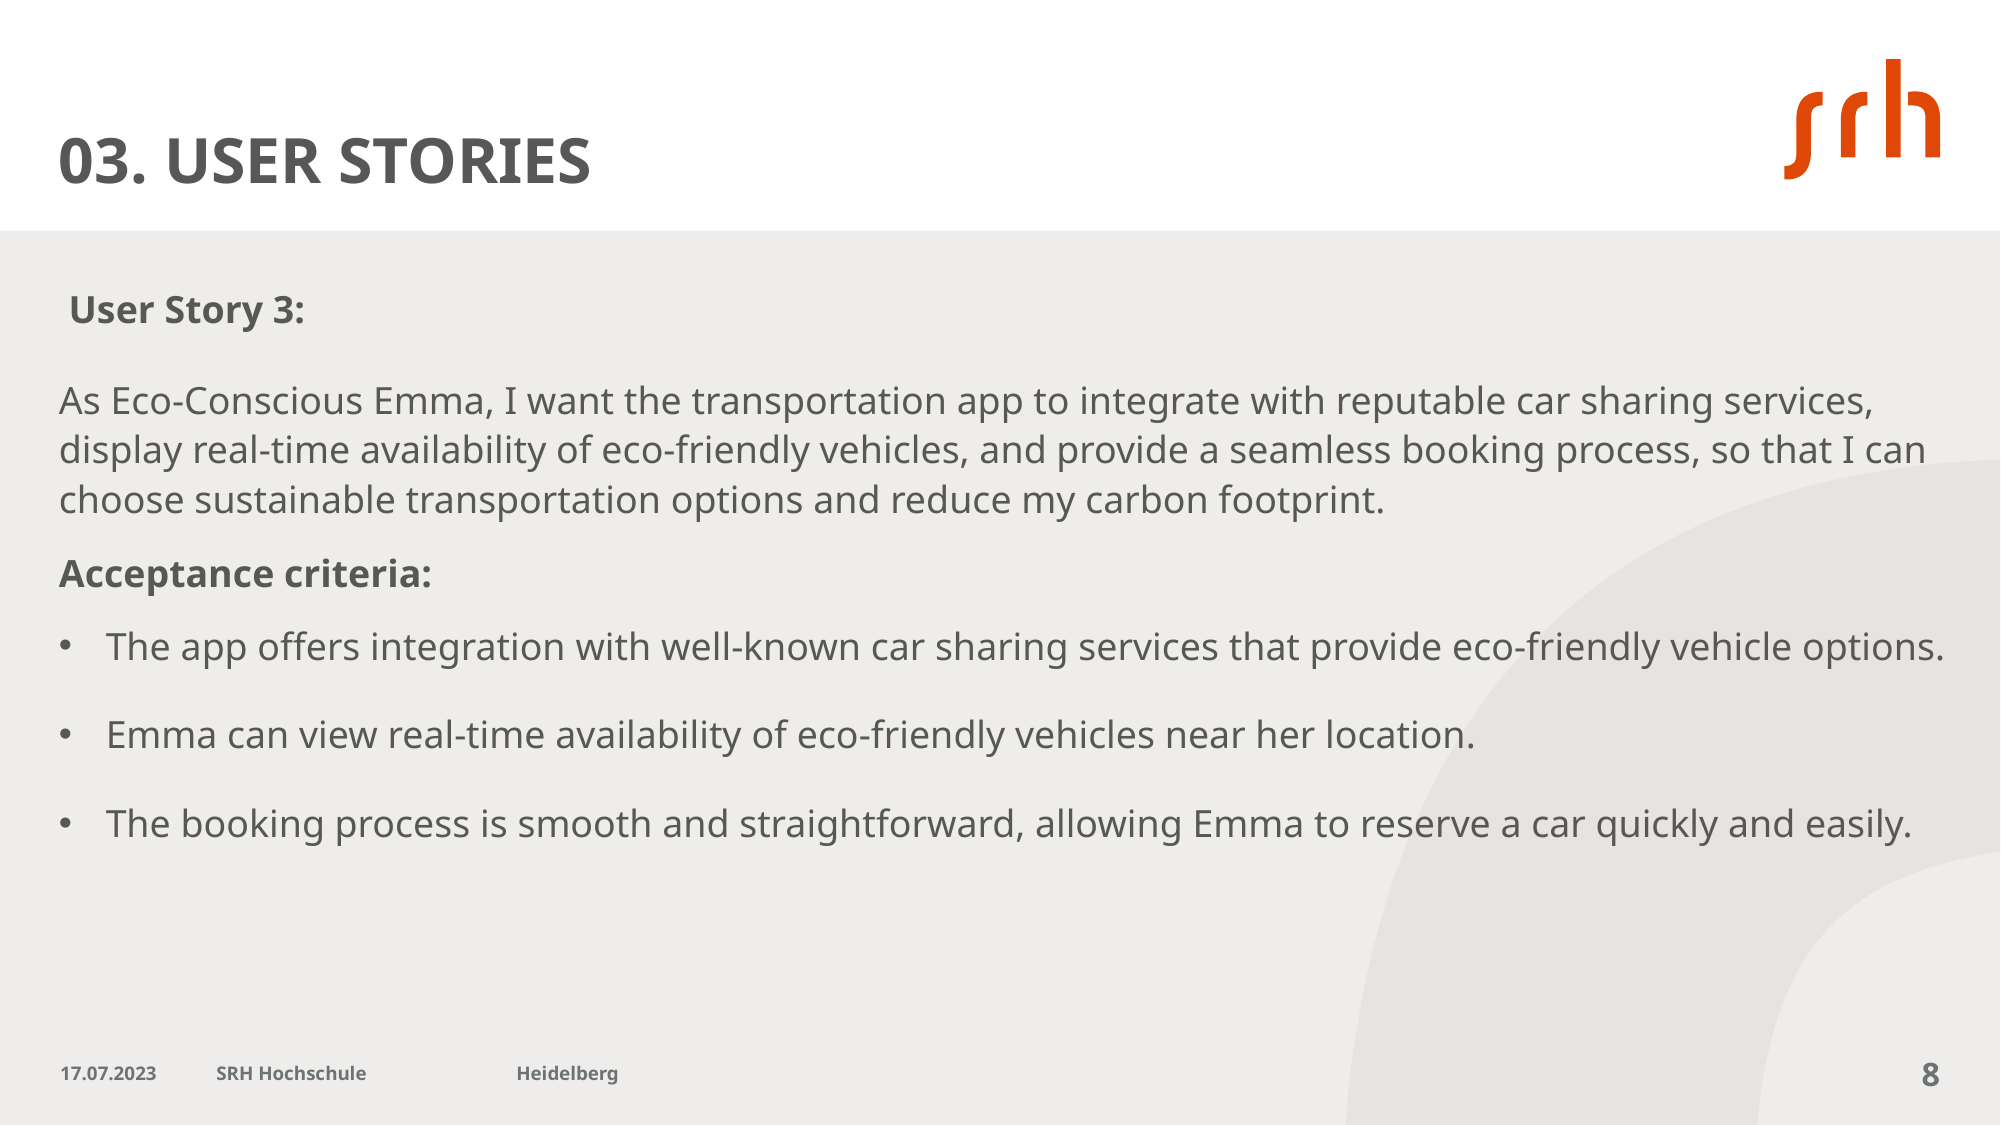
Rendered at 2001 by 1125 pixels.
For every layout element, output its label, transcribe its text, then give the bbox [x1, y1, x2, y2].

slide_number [60, 1042, 204, 1103]
footer SRH Hochschule Heidelberg [216, 1042, 1283, 1103]
slide_number 8 [1828, 1044, 1941, 1104]
list User Story 3: As Eco-Conscious Emma, I want the transportation app to integrate with reputable car sharing services, display real-time availability of eco-friendly vehicles, and provide a seamless booking process, so that I can choose sustainable transportation options and reduce my carbon footprint. Acceptance criteria: The app offers integration with well-known car sharing services that provide eco-friendly vehicle options. Emma can view real-time availability of eco-friendly vehicles near her location. The booking process is smooth and straightforward, allowing Emma to reserve a car quickly and easily. [58, 283, 1957, 1045]
title 03. USER STORIES [59, 58, 1562, 196]
